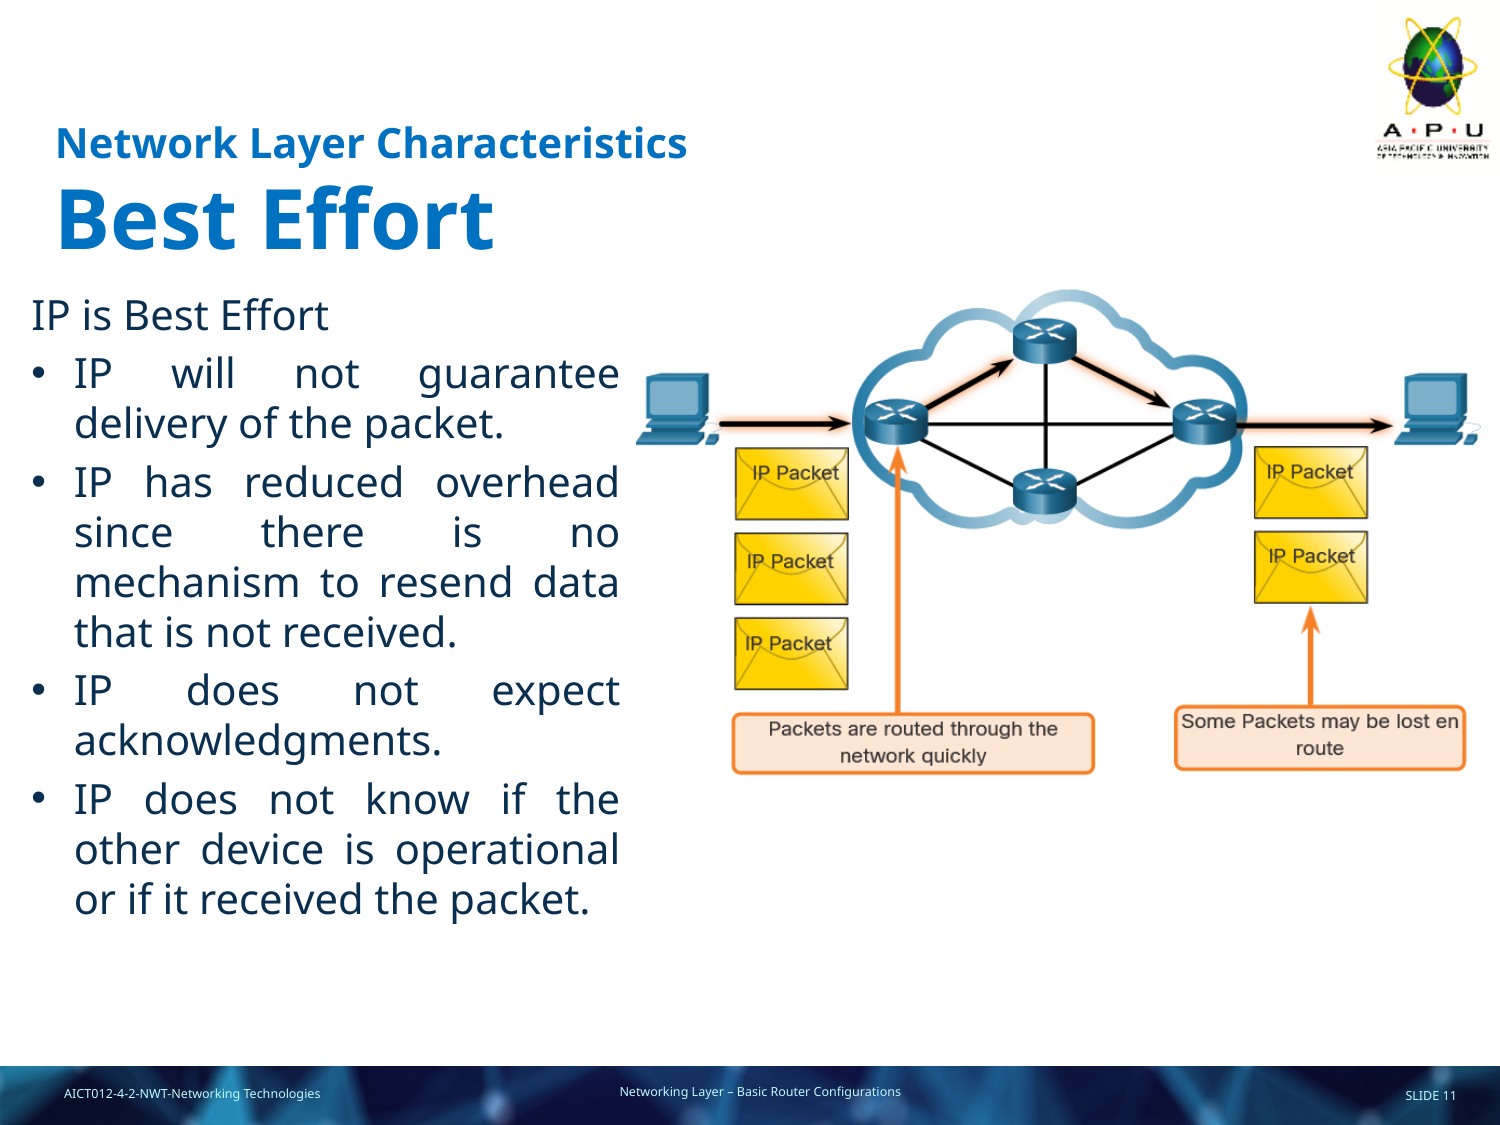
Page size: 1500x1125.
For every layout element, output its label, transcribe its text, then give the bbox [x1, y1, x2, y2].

picture [635, 281, 1483, 782]
picture [0, 1066, 1500, 1125]
list IP is Best Effort IP will not guarantee delivery of the packet. IP has reduced overhead since there is no mechanism to resend data that is not received. IP does not expect acknowledgments. IP does not know if the other device is operational or if it received the packet. [16, 281, 633, 749]
picture [1367, 0, 1500, 178]
title Network Layer Characteristics Best Effort [40, 122, 1377, 261]
